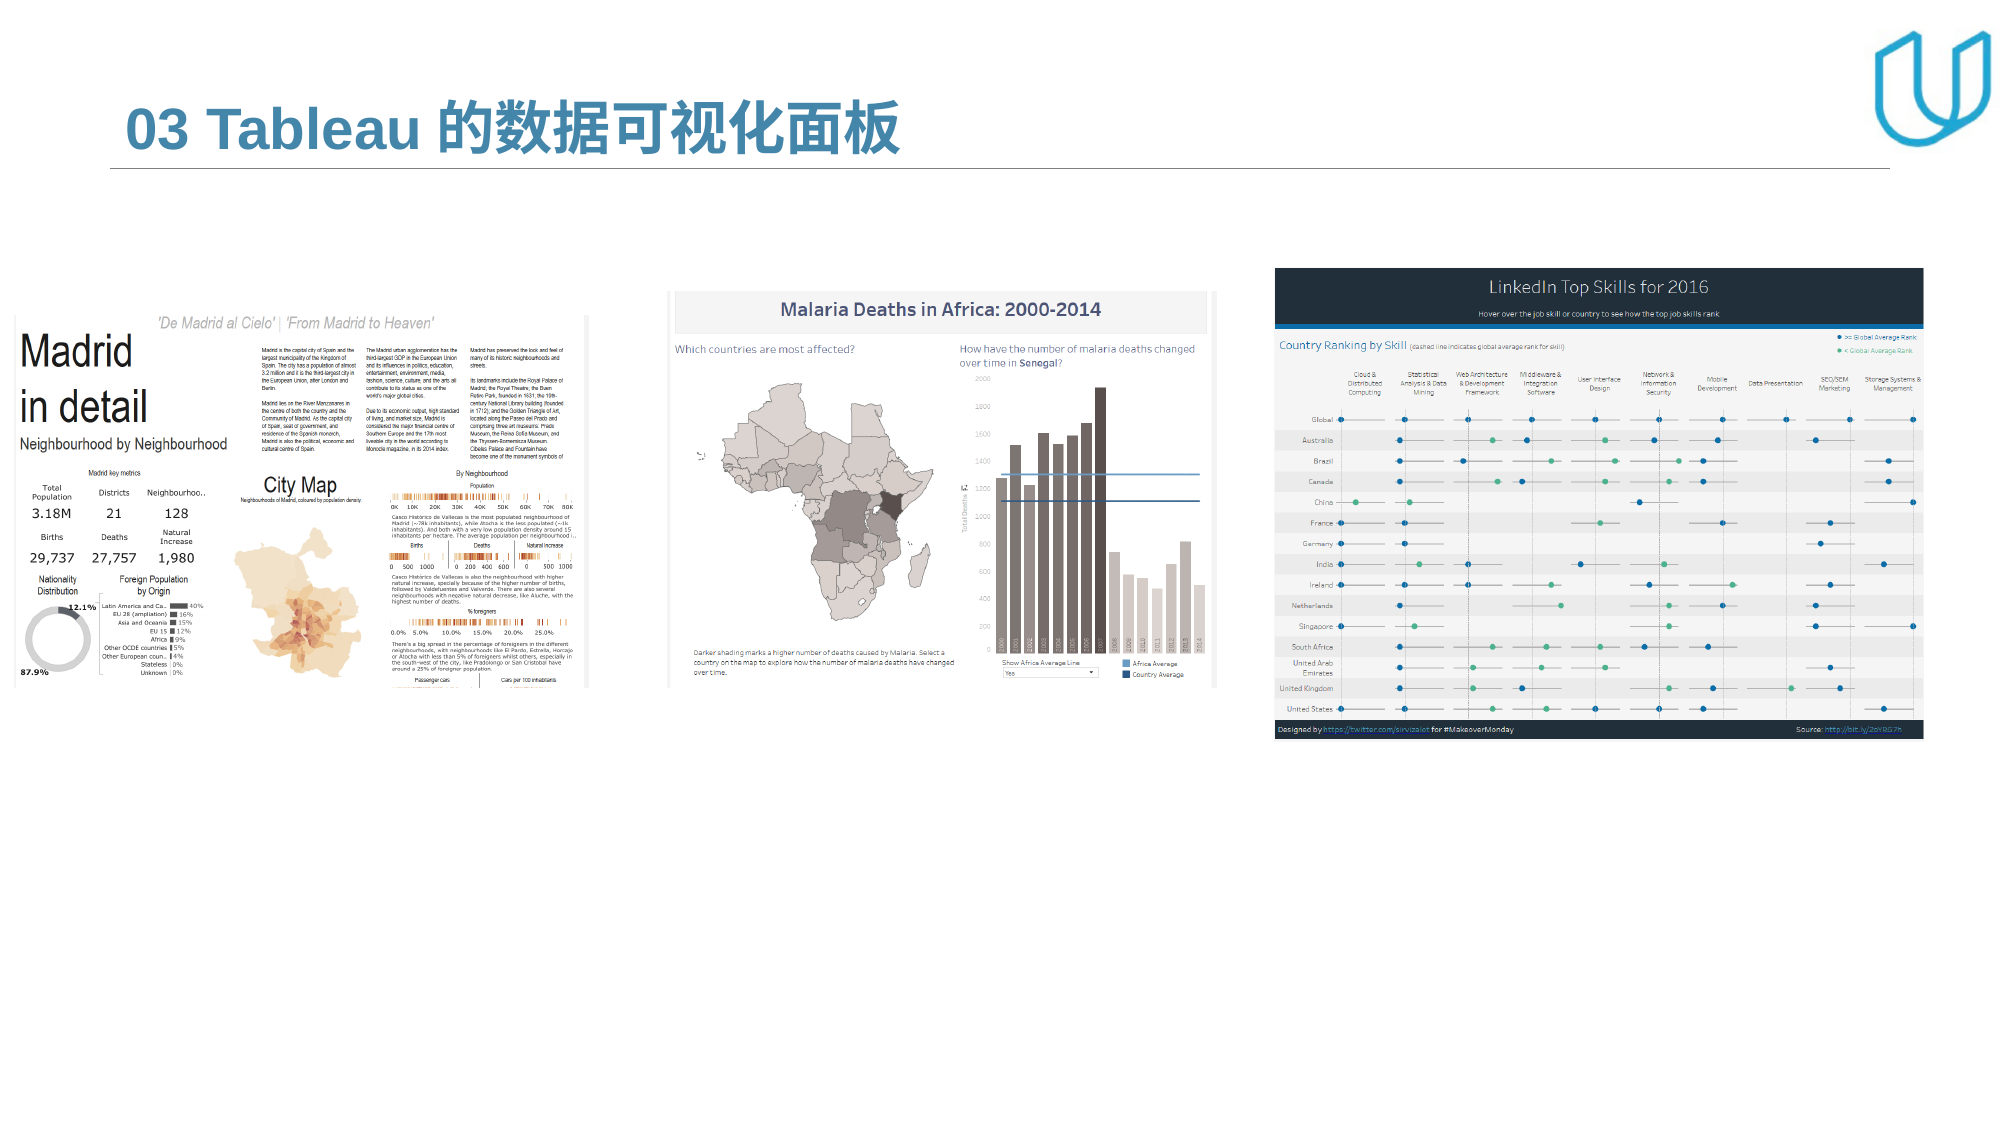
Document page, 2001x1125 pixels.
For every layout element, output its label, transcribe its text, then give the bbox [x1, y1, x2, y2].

picture [1265, 261, 1933, 742]
picture [1863, 21, 2000, 154]
picture [14, 315, 589, 688]
picture [667, 291, 1218, 688]
title 03 Tableau的数据可视化面板 [109, 0, 1890, 169]
